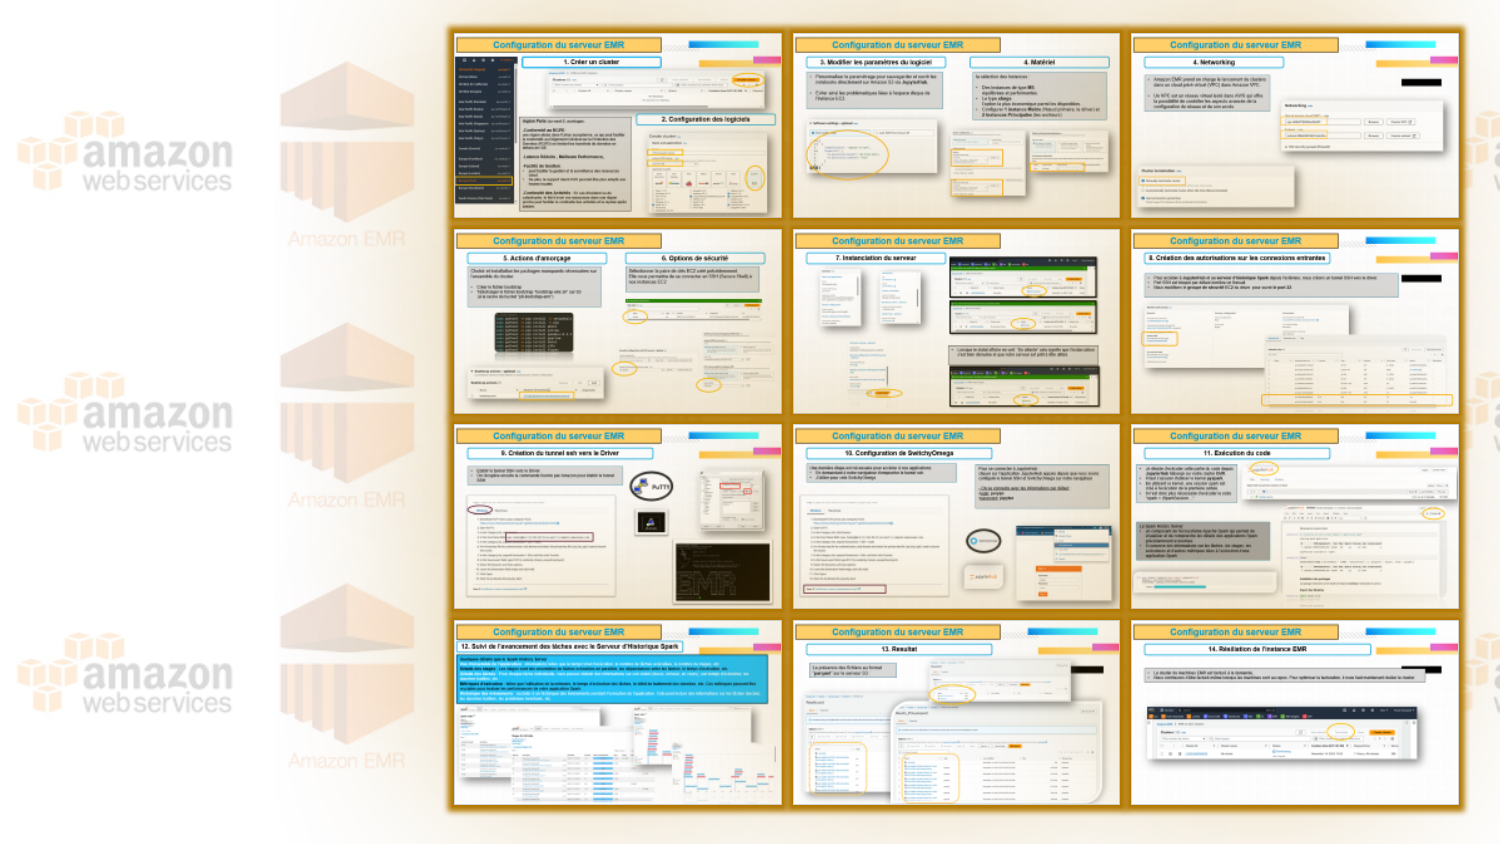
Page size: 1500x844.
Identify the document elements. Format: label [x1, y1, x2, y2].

picture [794, 621, 1119, 804]
picture [455, 34, 781, 217]
picture [1132, 230, 1458, 413]
picture [455, 230, 781, 412]
picture [794, 34, 1119, 188]
picture [1132, 621, 1458, 804]
picture [455, 621, 781, 804]
picture [1132, 34, 1458, 217]
picture [1132, 425, 1458, 608]
picture [794, 425, 1119, 580]
picture [455, 425, 781, 608]
picture [794, 230, 1119, 384]
